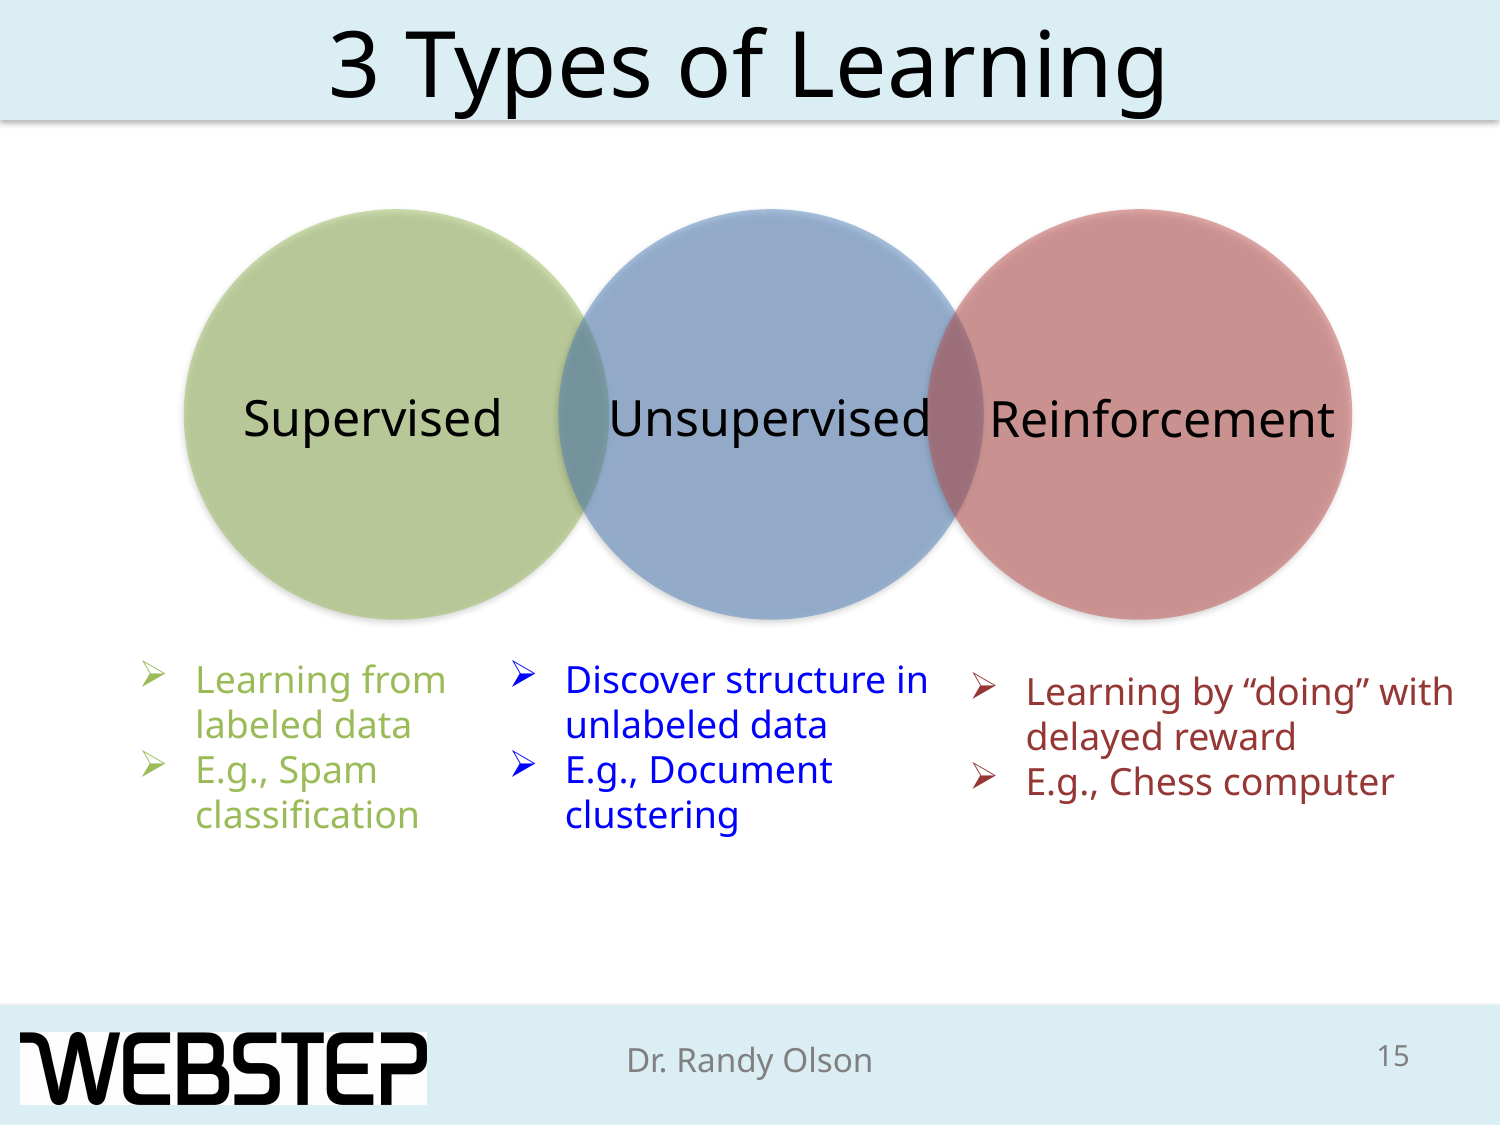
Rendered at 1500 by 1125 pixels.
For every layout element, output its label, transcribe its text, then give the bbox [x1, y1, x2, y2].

text_box Reinforcement [957, 379, 1368, 455]
picture [20, 1032, 427, 1105]
text_box [929, 208, 1350, 379]
title 3 Types of Learning [75, 0, 1425, 155]
text_box [187, 455, 581, 621]
text_box Learning by “doing” with delayed reward E.g., Chess computer [954, 660, 1474, 811]
text_box Supervised [168, 379, 564, 455]
slide_number 15 [1310, 1026, 1425, 1088]
text_box [561, 455, 952, 621]
text_box [560, 208, 954, 379]
text_box Discover structure in unlabeled data E.g., Document clustering [493, 649, 984, 844]
text_box [186, 208, 582, 379]
text_box Unsupervised [564, 379, 957, 455]
text_box Learning from labeled data E.g., Spam classification [124, 649, 493, 844]
text_box [930, 455, 1349, 621]
